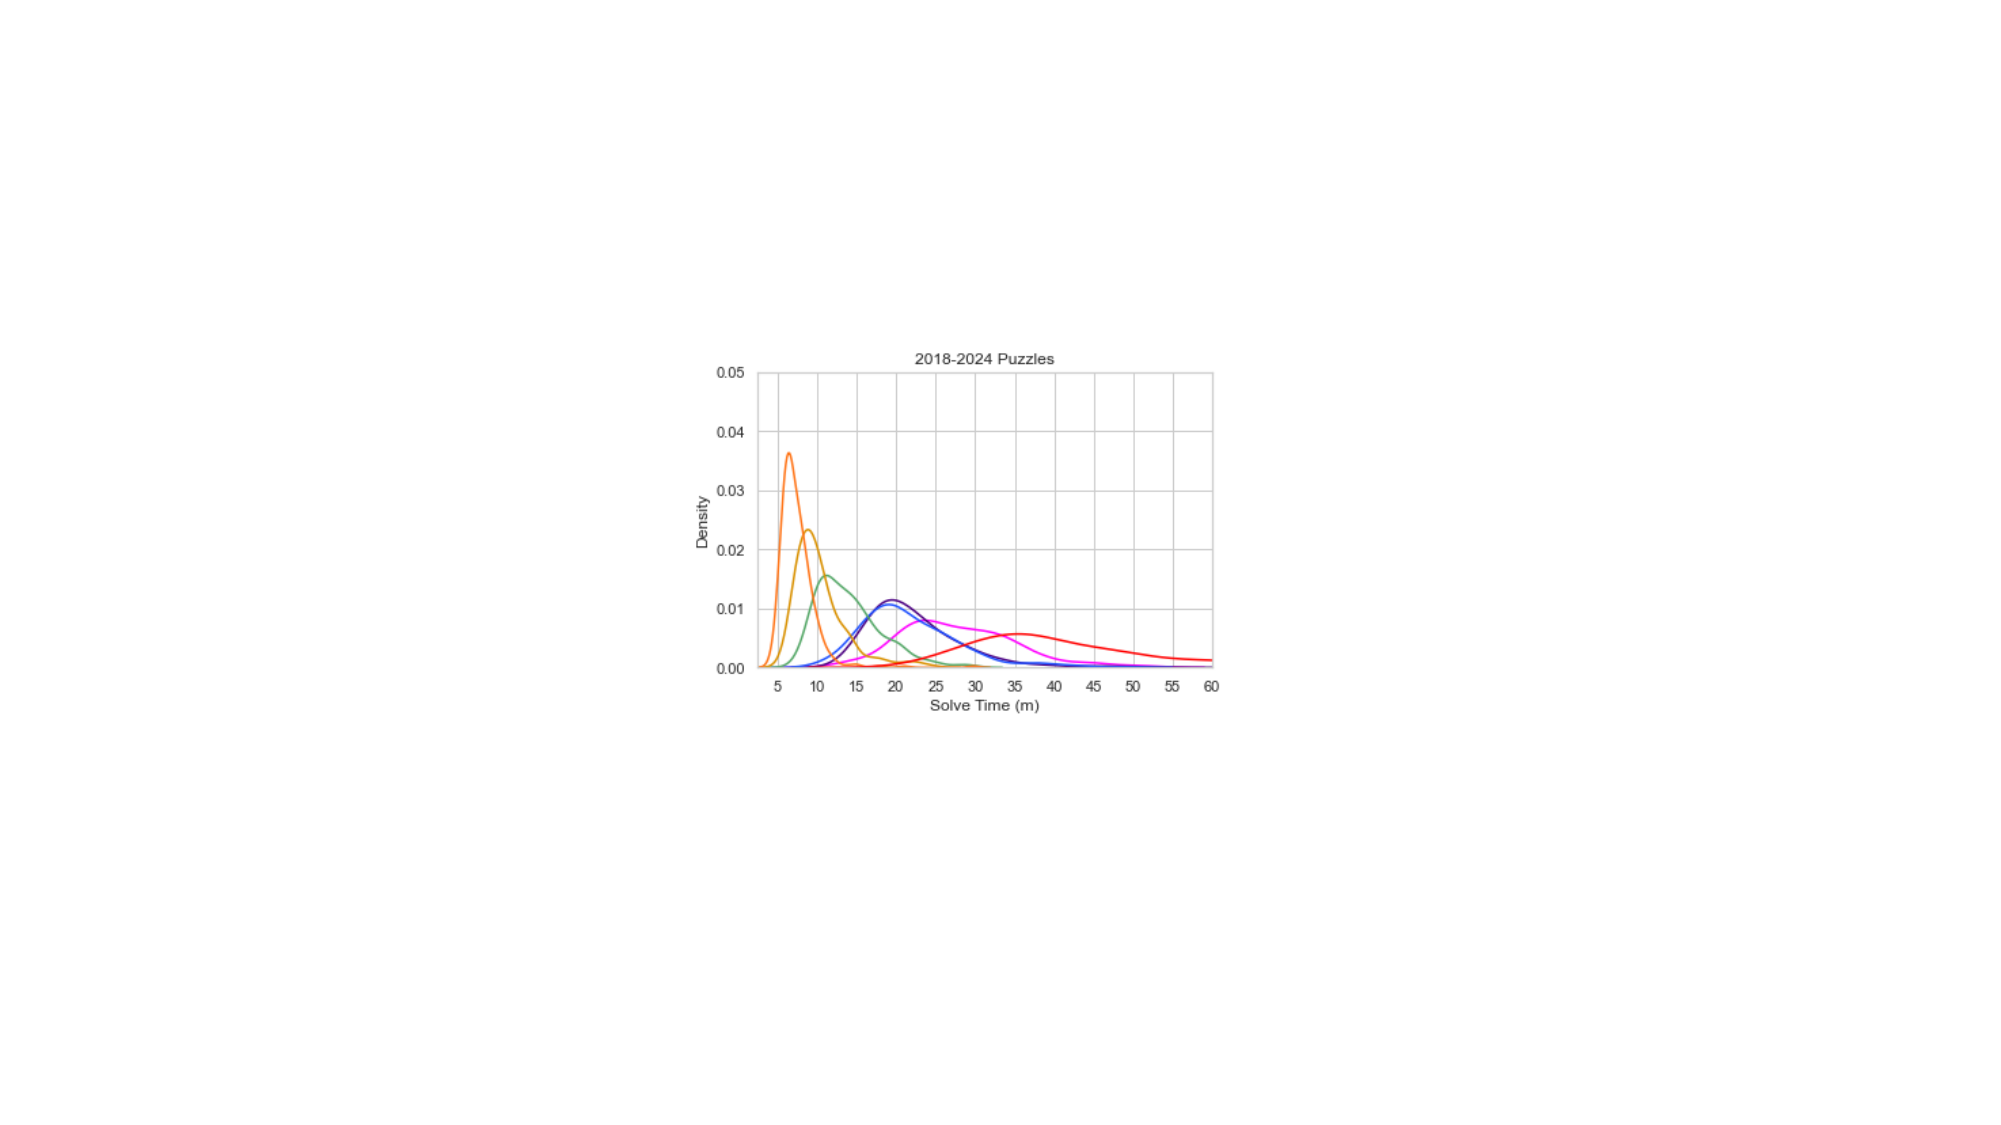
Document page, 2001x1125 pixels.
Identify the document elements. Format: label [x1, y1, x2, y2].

picture [687, 344, 1230, 723]
